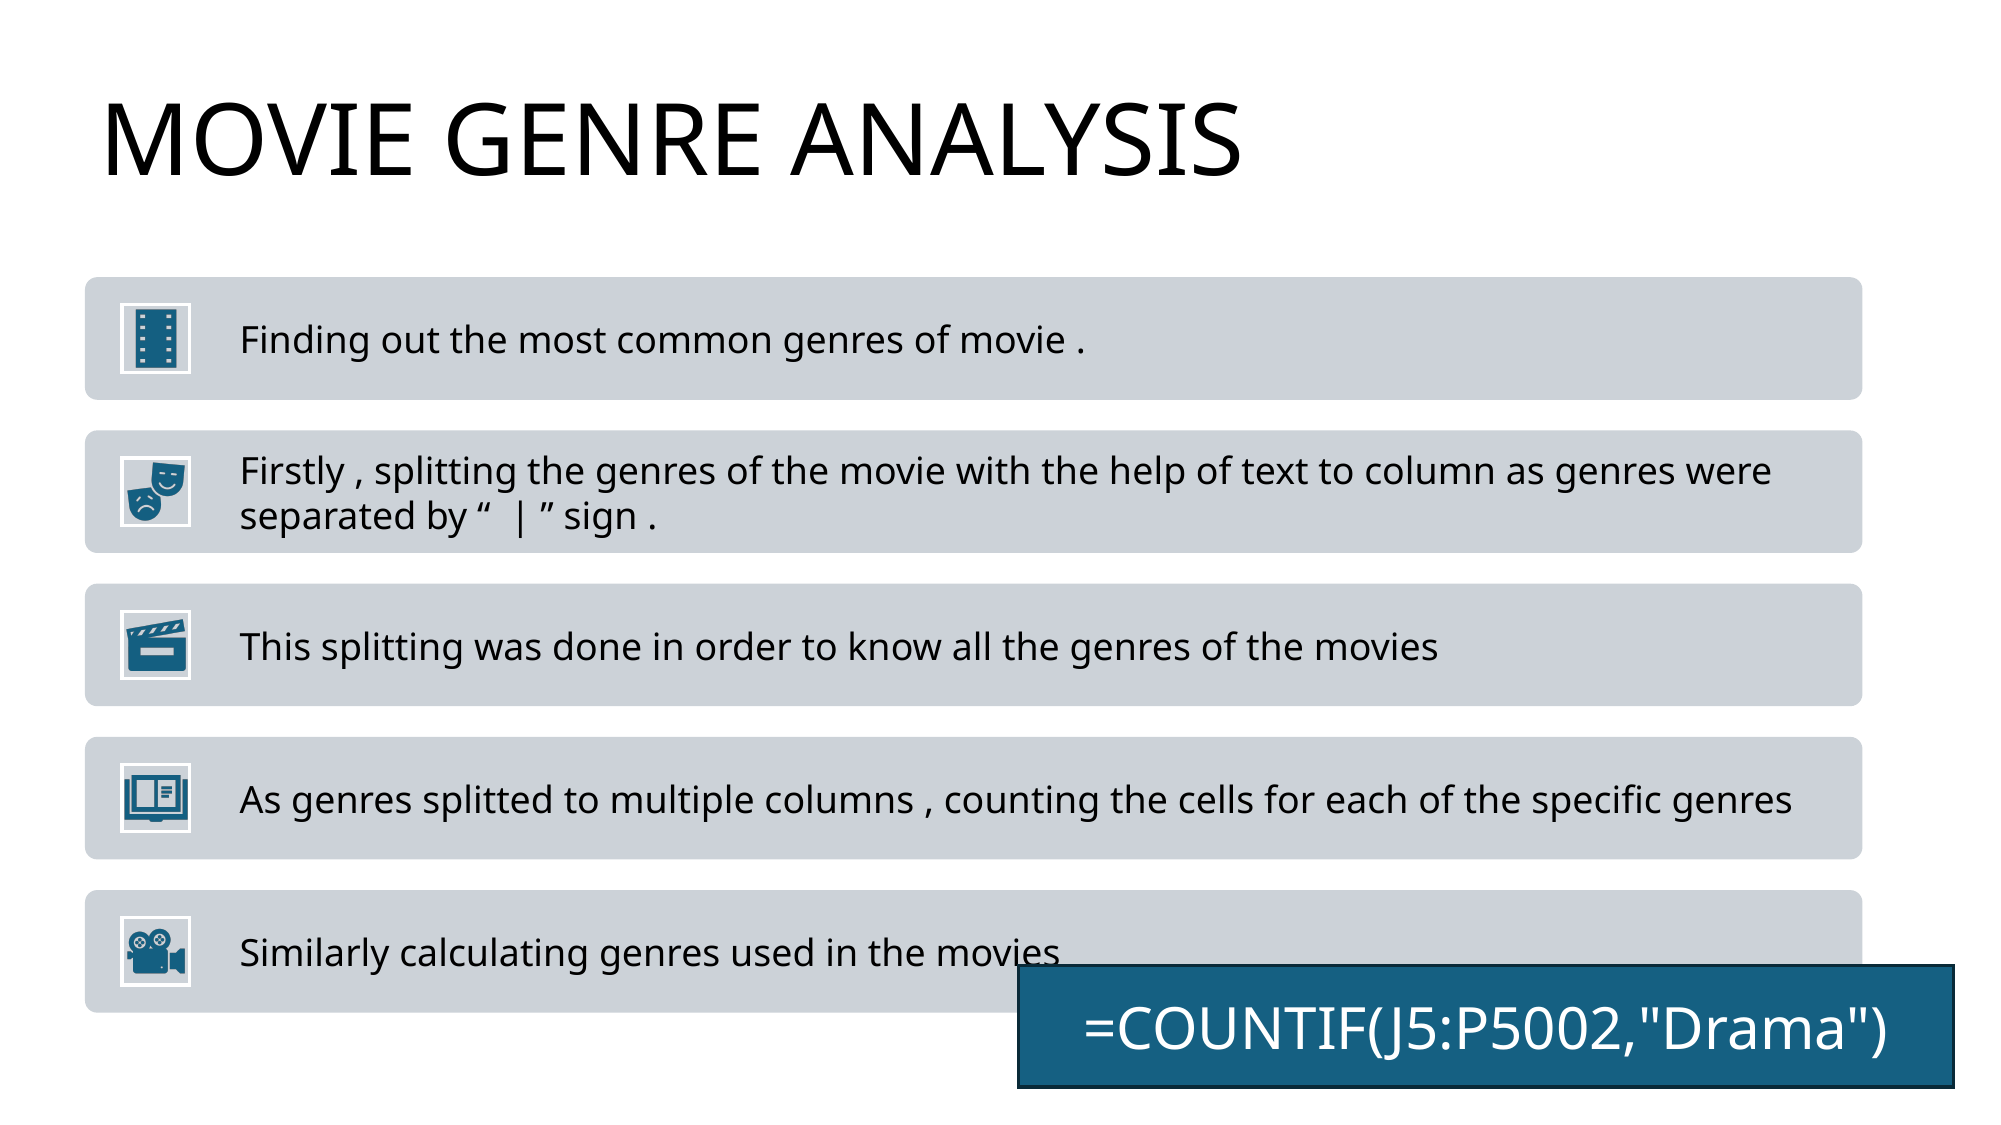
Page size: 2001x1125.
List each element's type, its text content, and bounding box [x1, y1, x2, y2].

title MOVIE GENRE ANALYSIS [84, 59, 1863, 227]
text_box =COUNTIF(J5:P5002,"Drama") [1017, 964, 1955, 1089]
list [84, 276, 1863, 1014]
